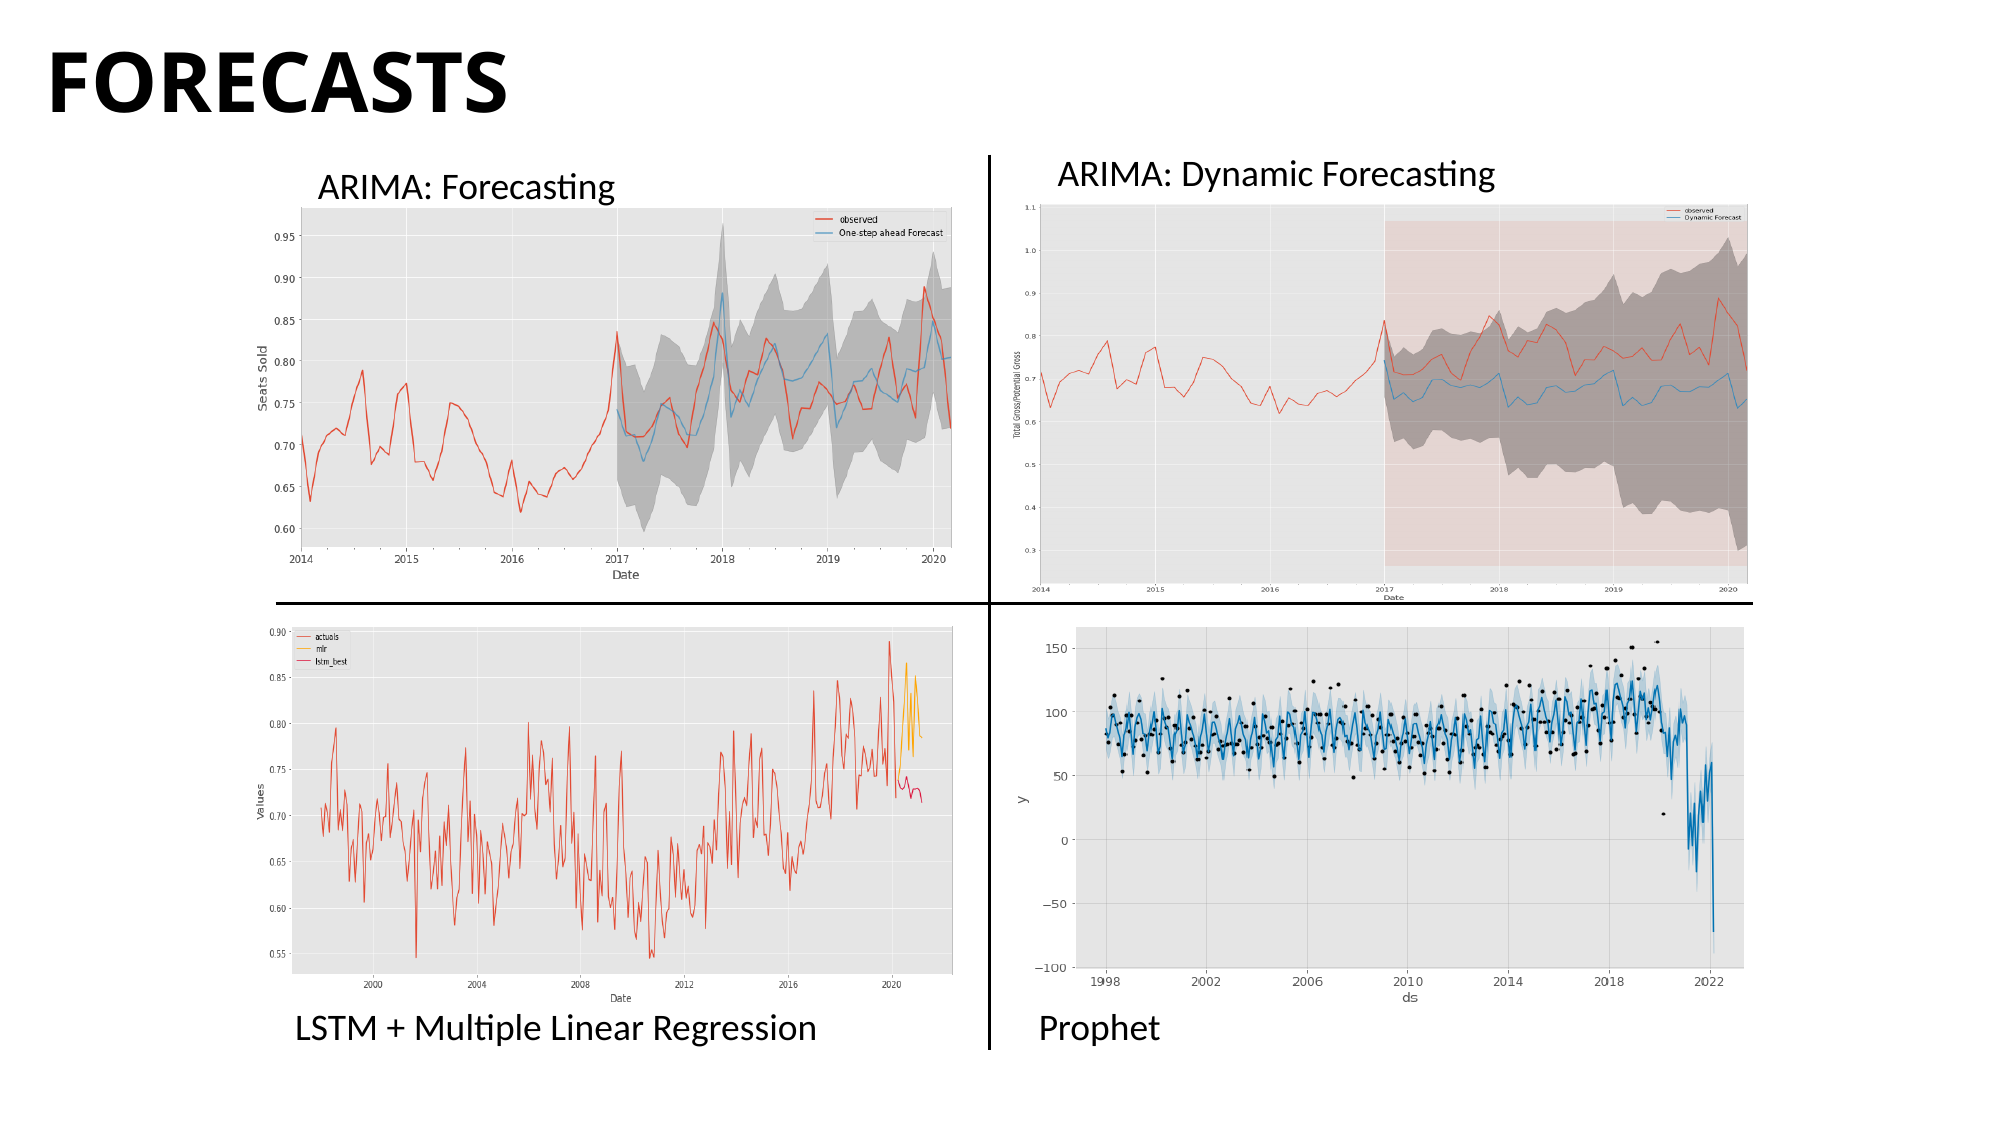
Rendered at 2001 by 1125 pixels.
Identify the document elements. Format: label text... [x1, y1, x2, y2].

text_box ARIMA: Dynamic Forecasting [1042, 141, 1511, 201]
text_box ARIMA: Forecasting [303, 154, 631, 201]
picture [1008, 620, 1751, 1010]
picture [252, 201, 956, 587]
text_box Prophet [1024, 1010, 1176, 1056]
text_box LSTM + Multiple Linear Regression [280, 1010, 833, 1056]
text_box Forecasts [30, 21, 524, 137]
picture [252, 620, 956, 1010]
picture [1008, 201, 1751, 604]
